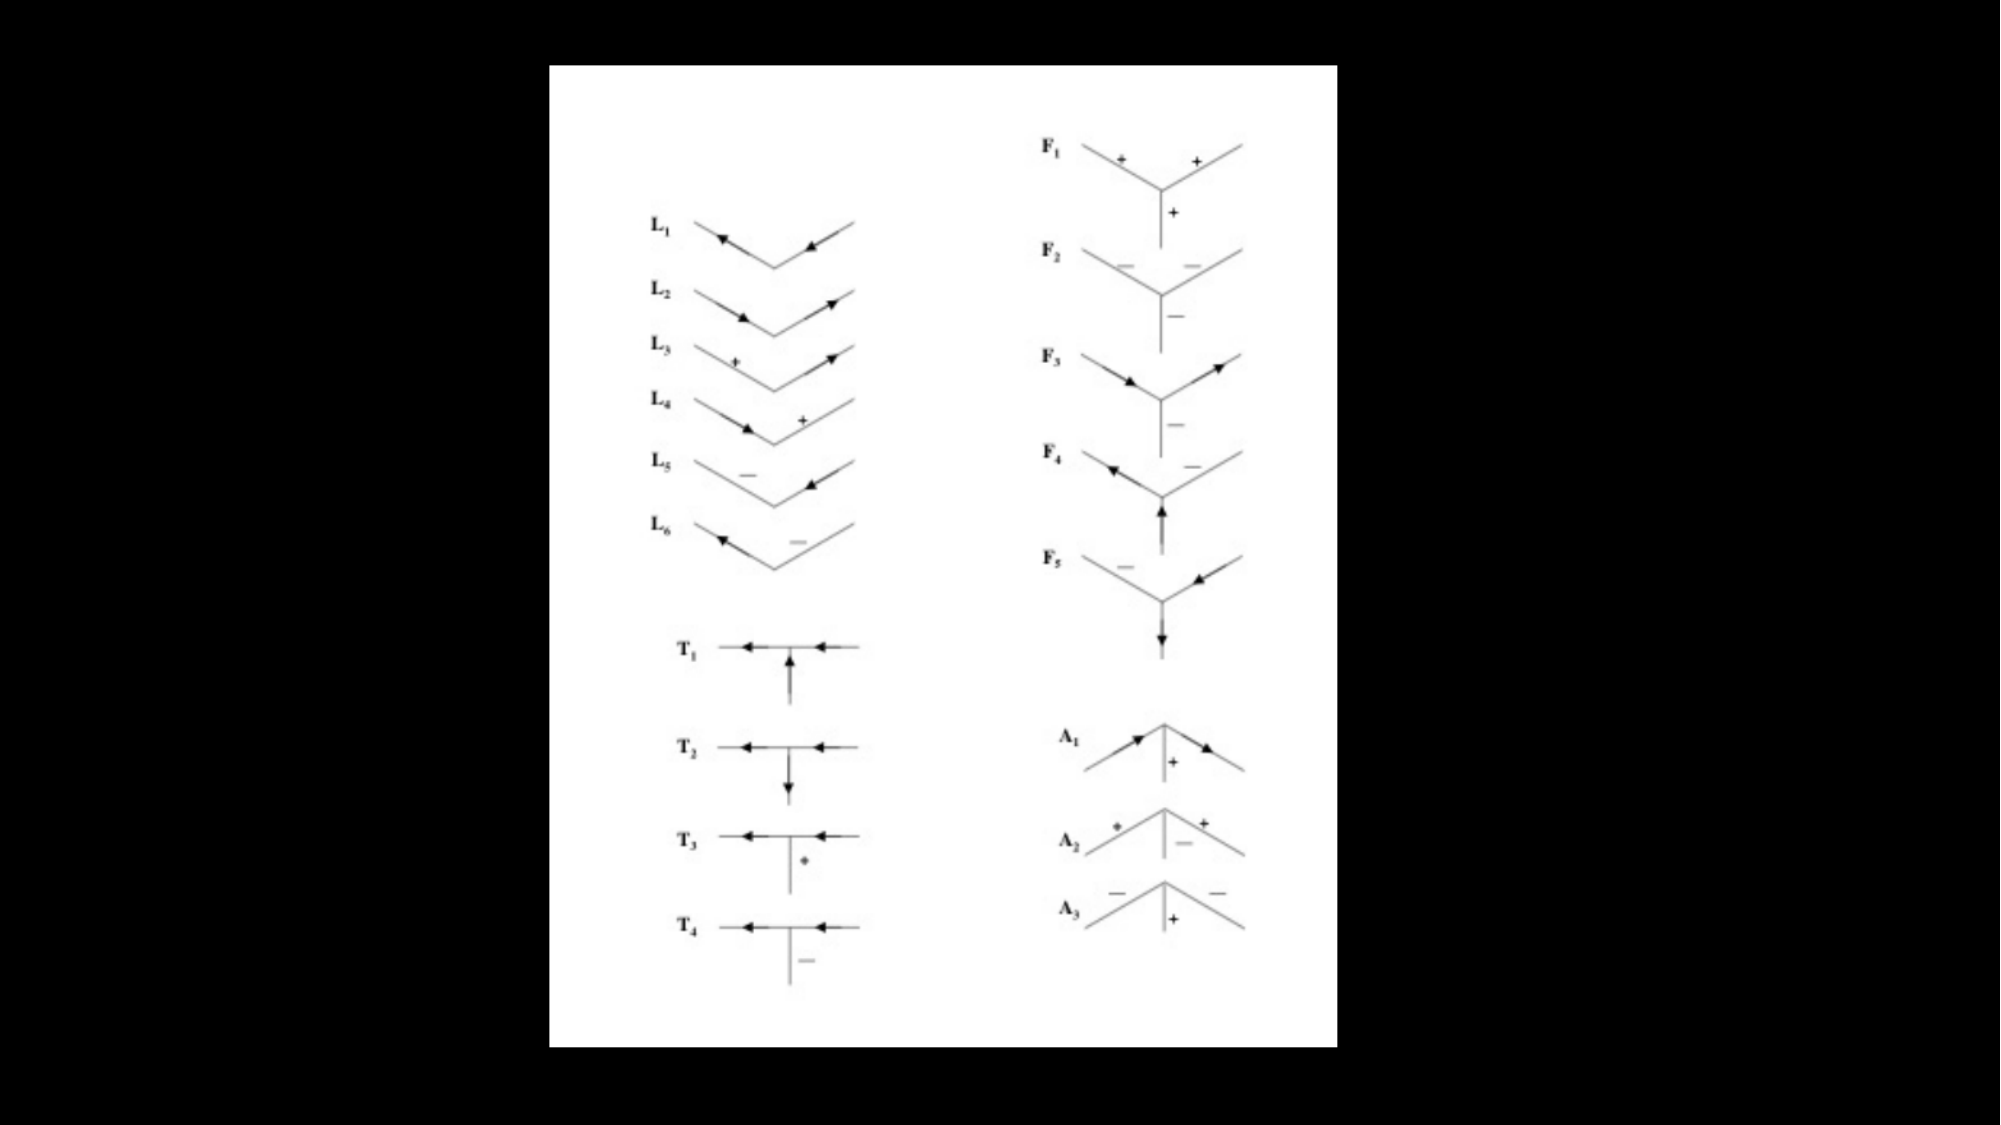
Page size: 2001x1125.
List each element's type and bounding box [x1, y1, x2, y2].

picture [548, 64, 1338, 1048]
